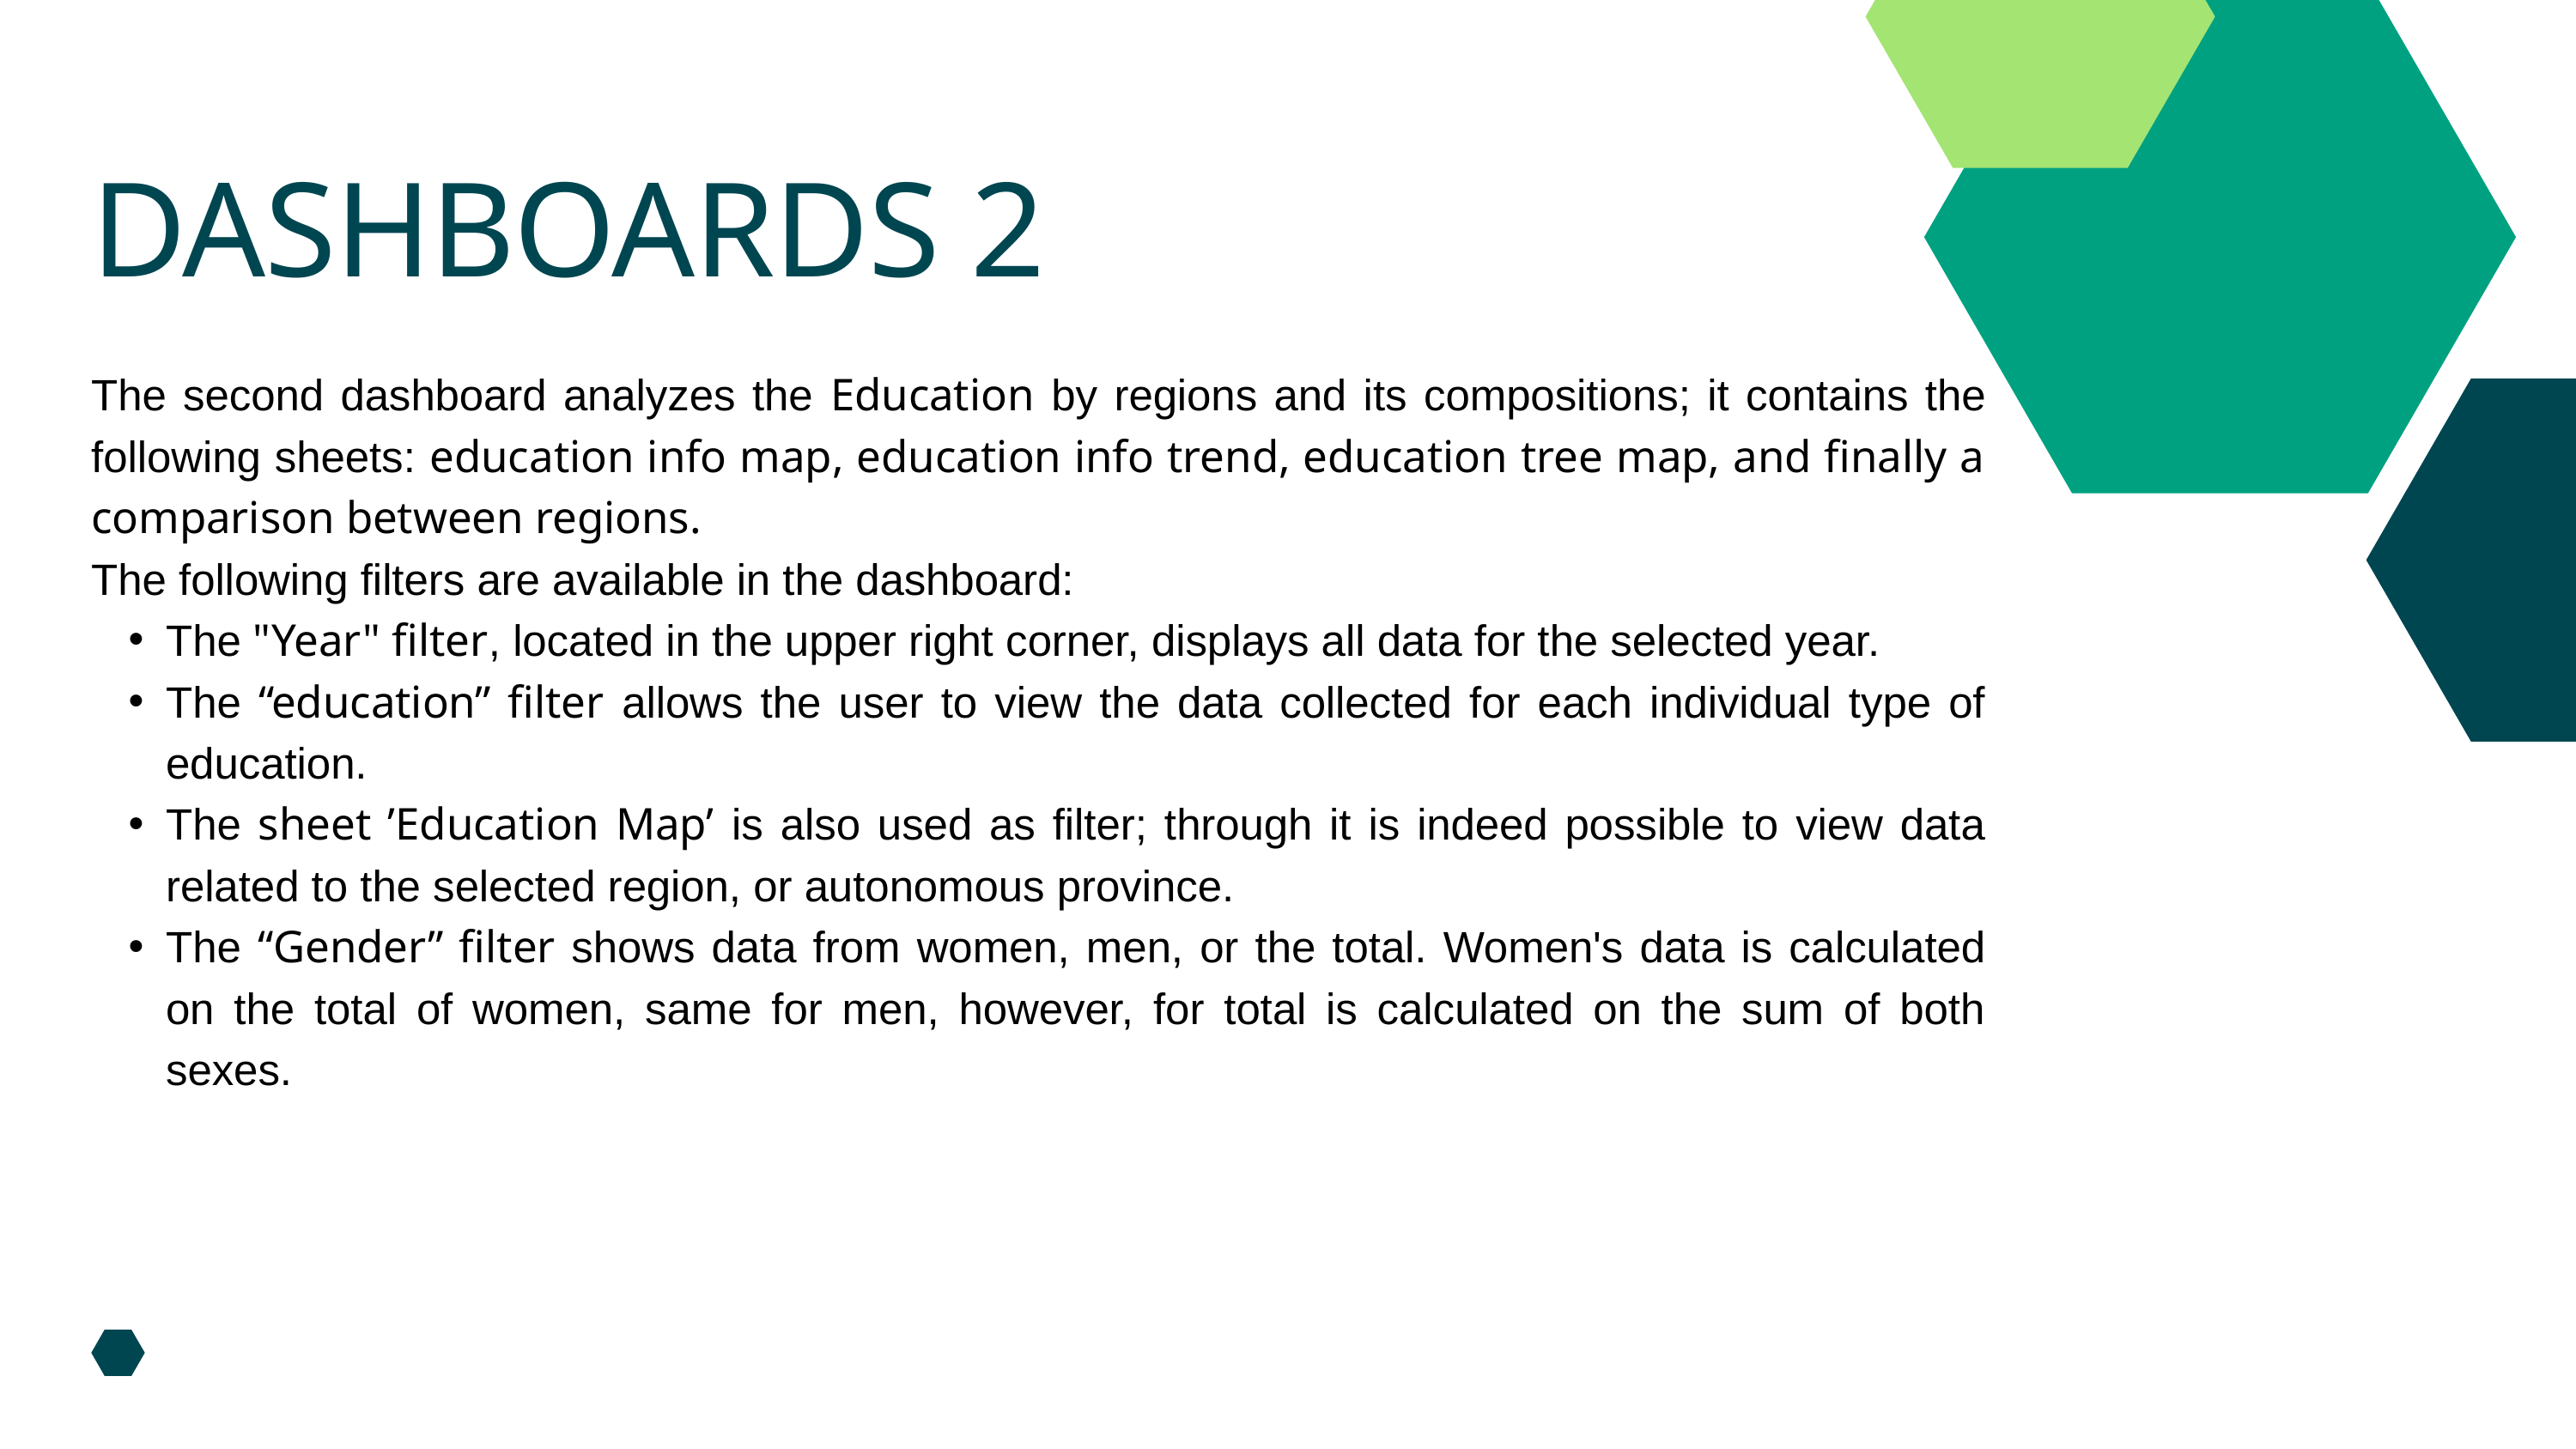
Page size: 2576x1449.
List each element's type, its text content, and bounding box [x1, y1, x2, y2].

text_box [91, 1329, 145, 1377]
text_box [1923, 0, 2517, 494]
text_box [1865, 0, 2215, 168]
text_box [2366, 378, 2576, 743]
text_box The second dashboard analyzes the Education by regions and its compositions; it contains the following sheets: education info map, education info trend, education tree map, and finally a comparison between regions. The following filters are available in the dashboard: The "Year" filter, located in the upper right corner, displays all data for the selected year. The “education” filter allows the user to view the data collected for each individual type of education. The sheet ’Education Map’ is also used as filter; through it is indeed possible to view data related to the selected region, or autonomous province. The “Gender” filter shows data from women, men, or the total. Women's data is calculated on the total of women, same for men, however, for total is calculated on the sum of both sexes. [91, 358, 1987, 1094]
text_box DASHBOARDS 2 [91, 146, 1919, 303]
